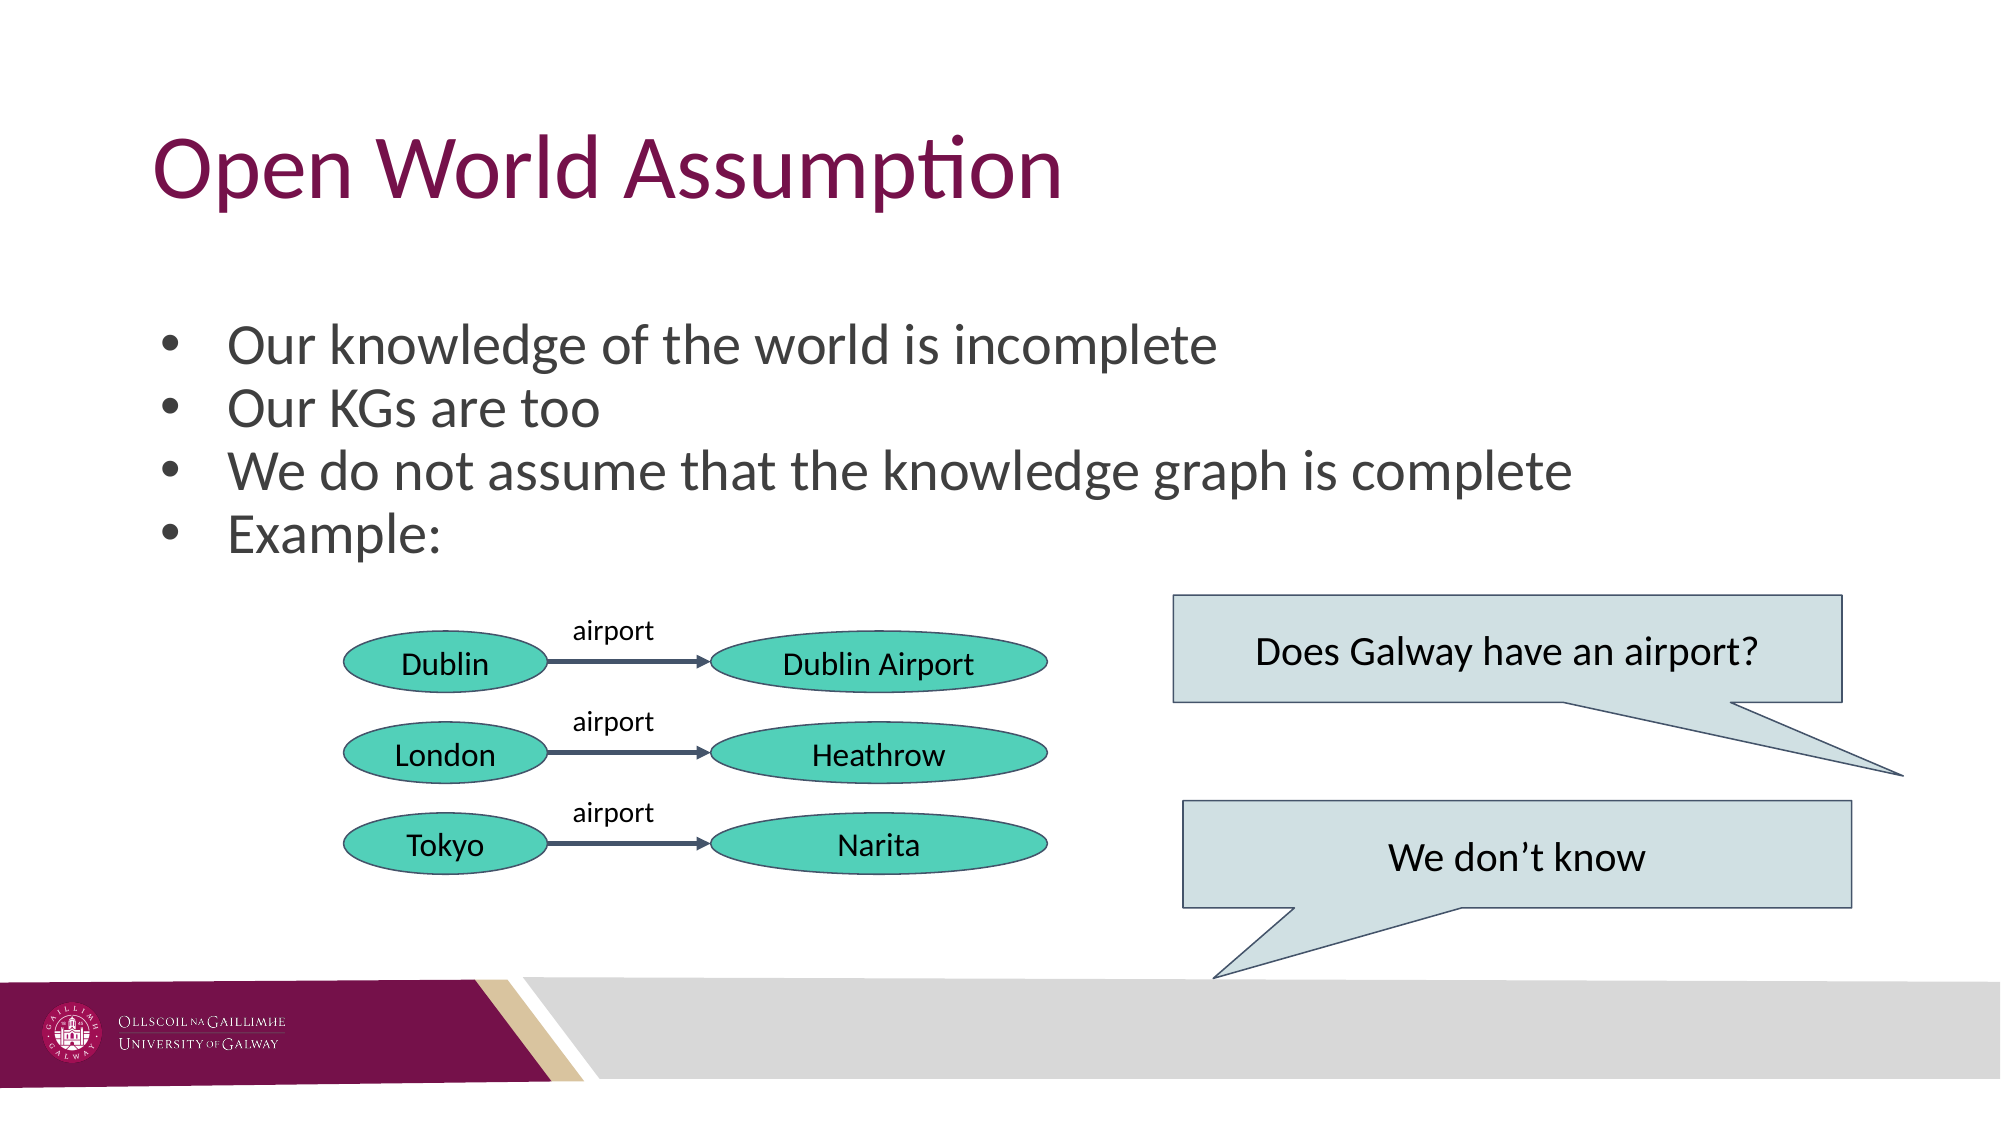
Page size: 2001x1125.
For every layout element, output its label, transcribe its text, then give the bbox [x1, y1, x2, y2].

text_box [343, 595, 1048, 875]
text_box Does Galway have an airport? [1173, 595, 1904, 776]
list Our knowledge of the world is incomplete Our KGs are too We do not assume that the knowledge graph is complete Example: [137, 299, 1863, 609]
text_box We don’t know [1182, 800, 1852, 979]
title Open World Assumption [137, 59, 1863, 278]
picture [42, 1002, 285, 1063]
